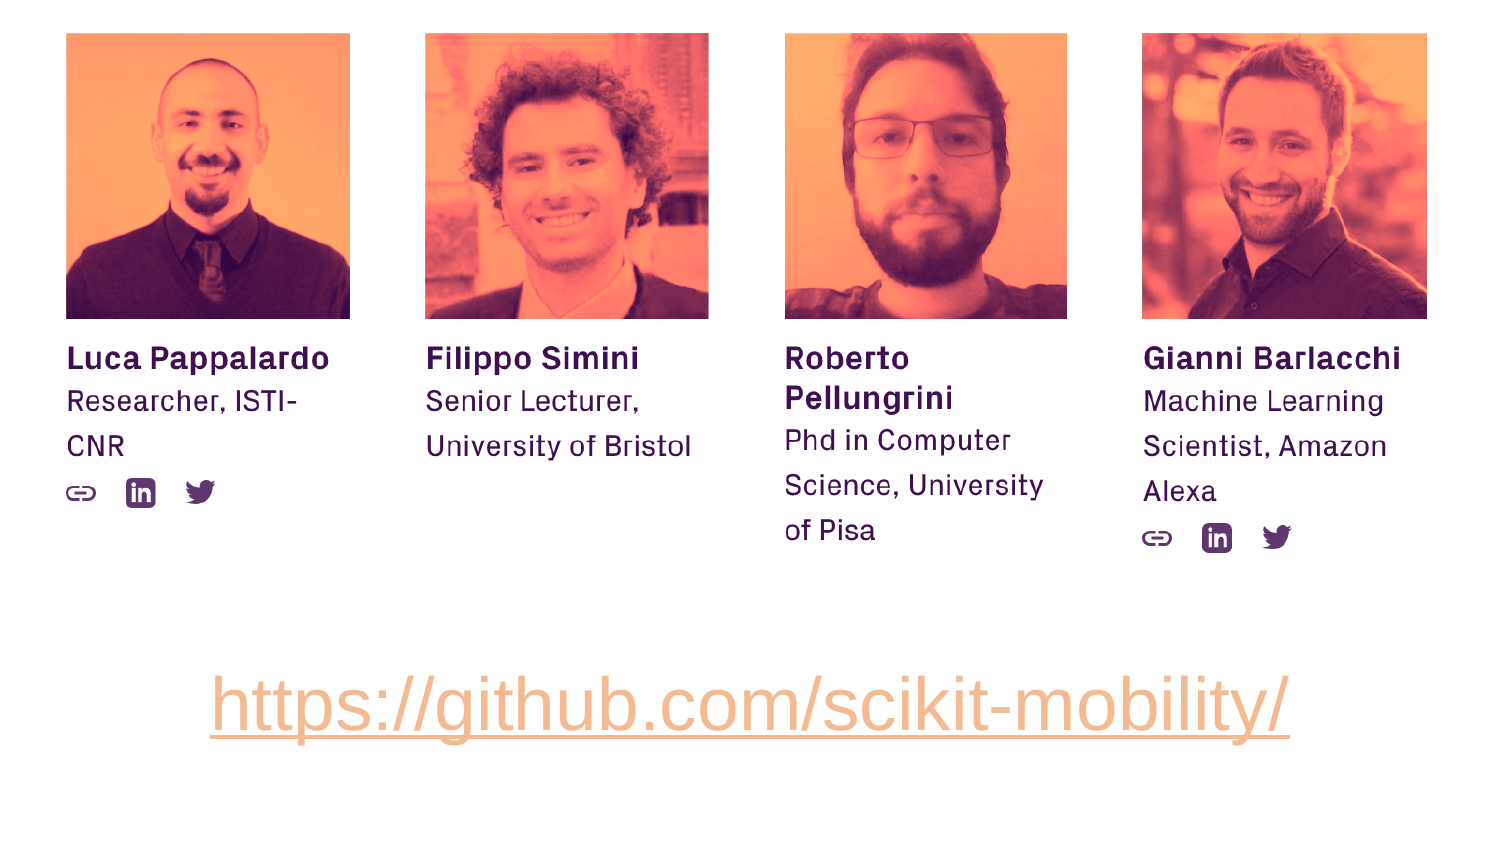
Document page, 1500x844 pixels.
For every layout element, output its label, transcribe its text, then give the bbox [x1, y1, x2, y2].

text_box https://github.com/scikit-mobility/ [96, 640, 1404, 810]
picture [24, 0, 1476, 579]
